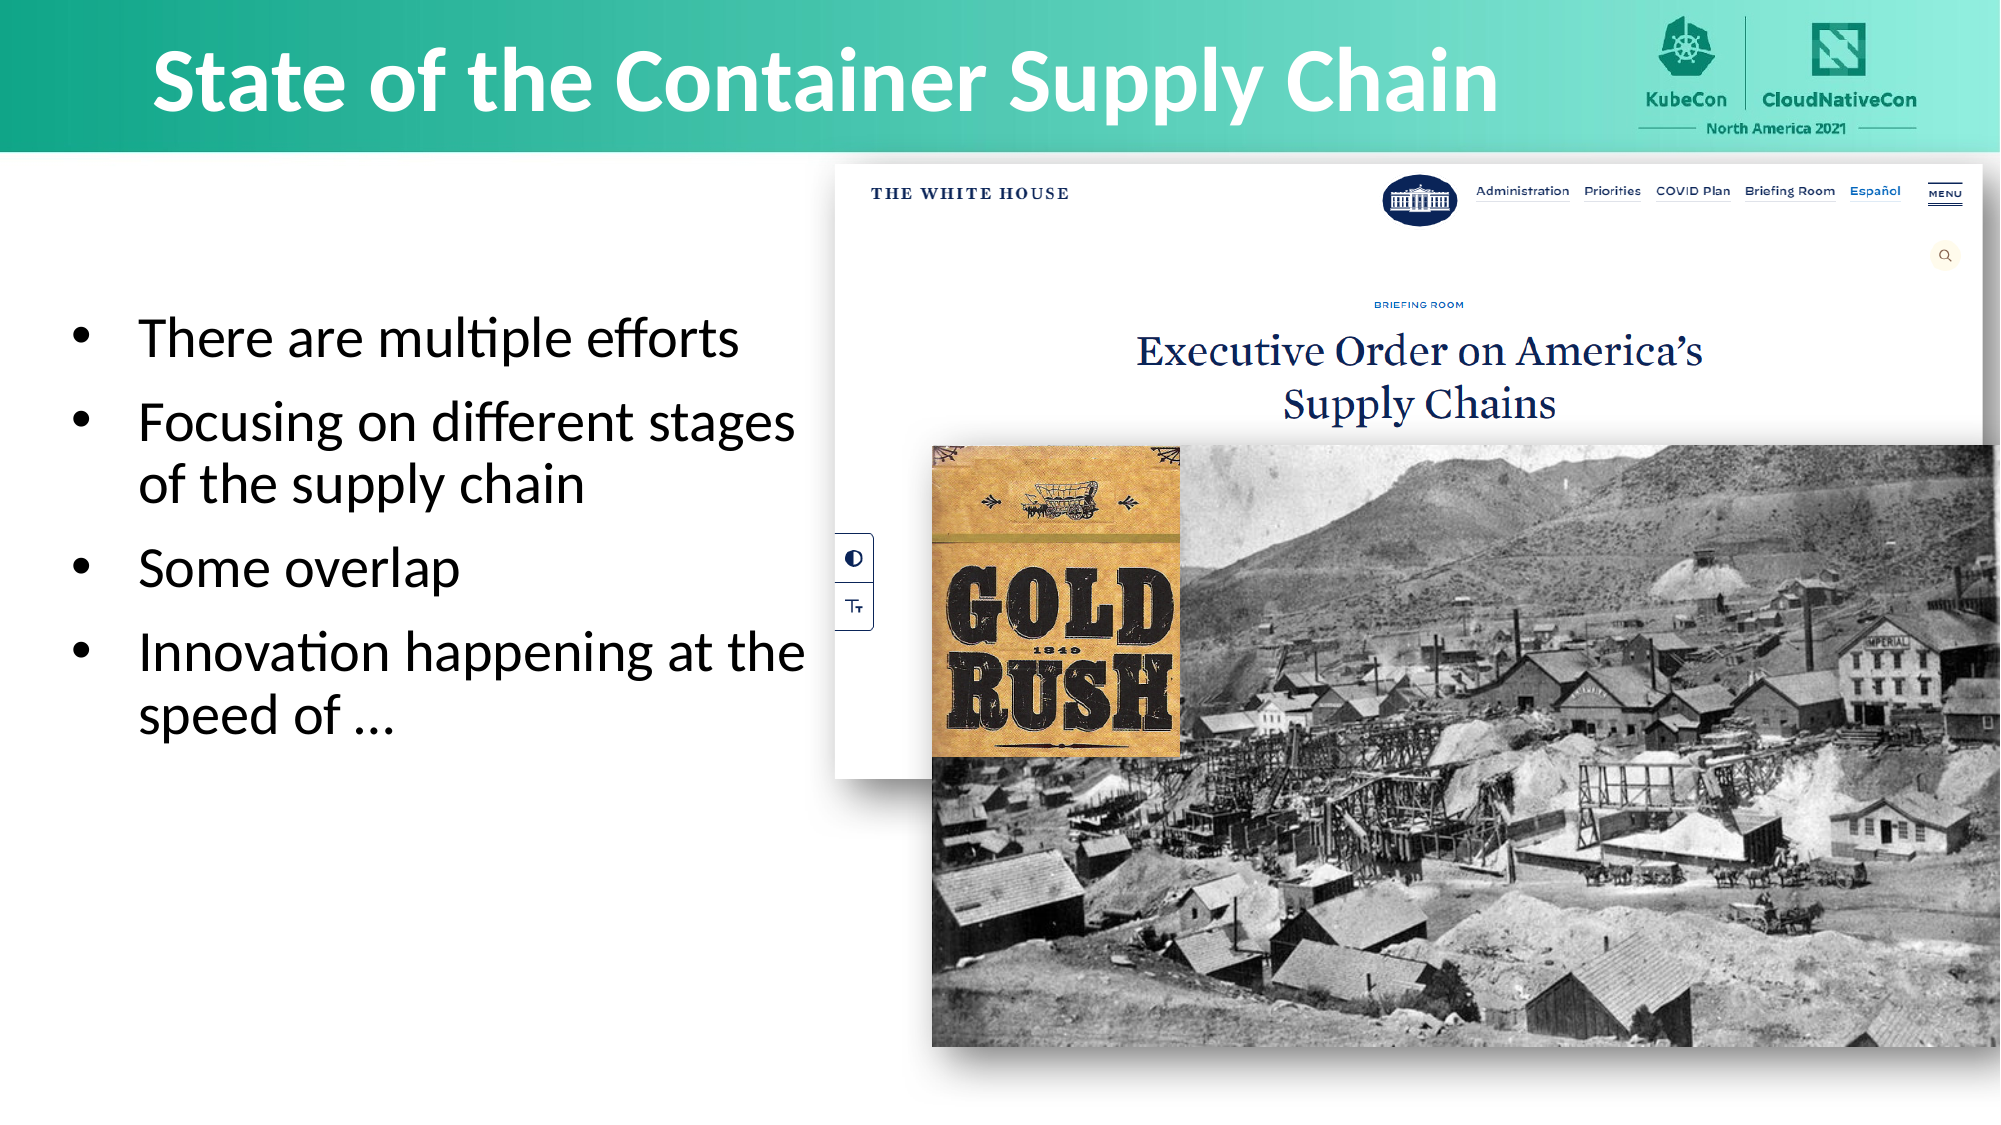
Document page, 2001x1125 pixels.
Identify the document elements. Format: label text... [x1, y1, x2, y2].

list There are multiple efforts Focusing on different stages of the supply chain Some overlap Innovation happening at the speed of … [48, 299, 849, 1014]
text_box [932, 445, 2000, 1047]
title State of the Container Supply Chain [137, 0, 1863, 165]
picture [0, 0, 2001, 1125]
